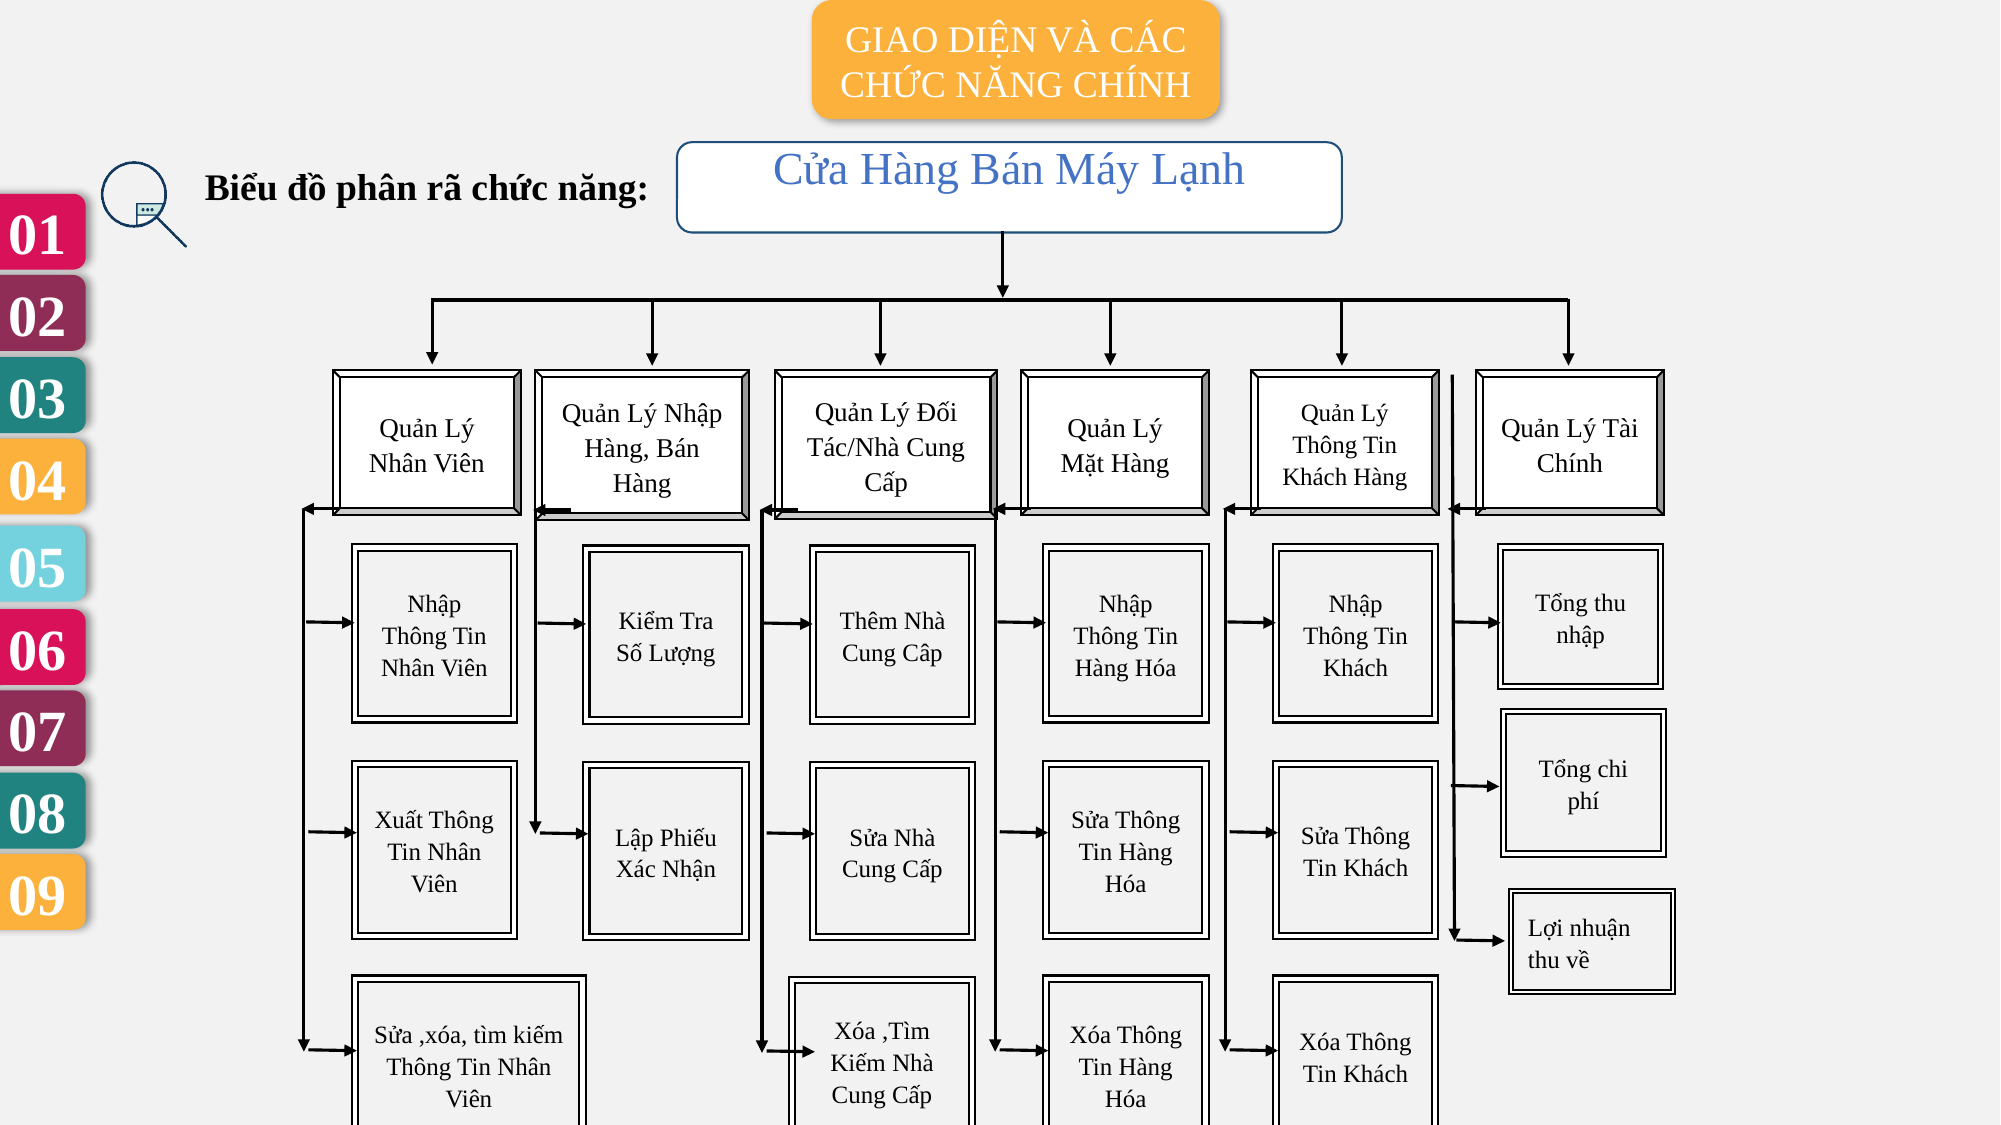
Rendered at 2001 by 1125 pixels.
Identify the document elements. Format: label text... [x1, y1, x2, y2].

text_box 08 [0, 773, 87, 850]
text_box 05 [0, 524, 87, 603]
picture [57, 96, 251, 291]
text_box 04 [0, 440, 87, 516]
text_box GIAO DIỆN VÀ CÁC CHỨC NĂNG CHÍNH [810, 0, 1221, 121]
text_box 06 [0, 608, 87, 687]
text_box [301, 142, 1675, 1125]
text_box 09 [0, 855, 87, 931]
text_box 07 [0, 692, 87, 768]
text_box 01 [0, 192, 57, 271]
text_box Biểu đồ phân rã chức năng: [251, 155, 301, 215]
text_box 03 [0, 357, 87, 435]
text_box 02 [0, 276, 87, 352]
